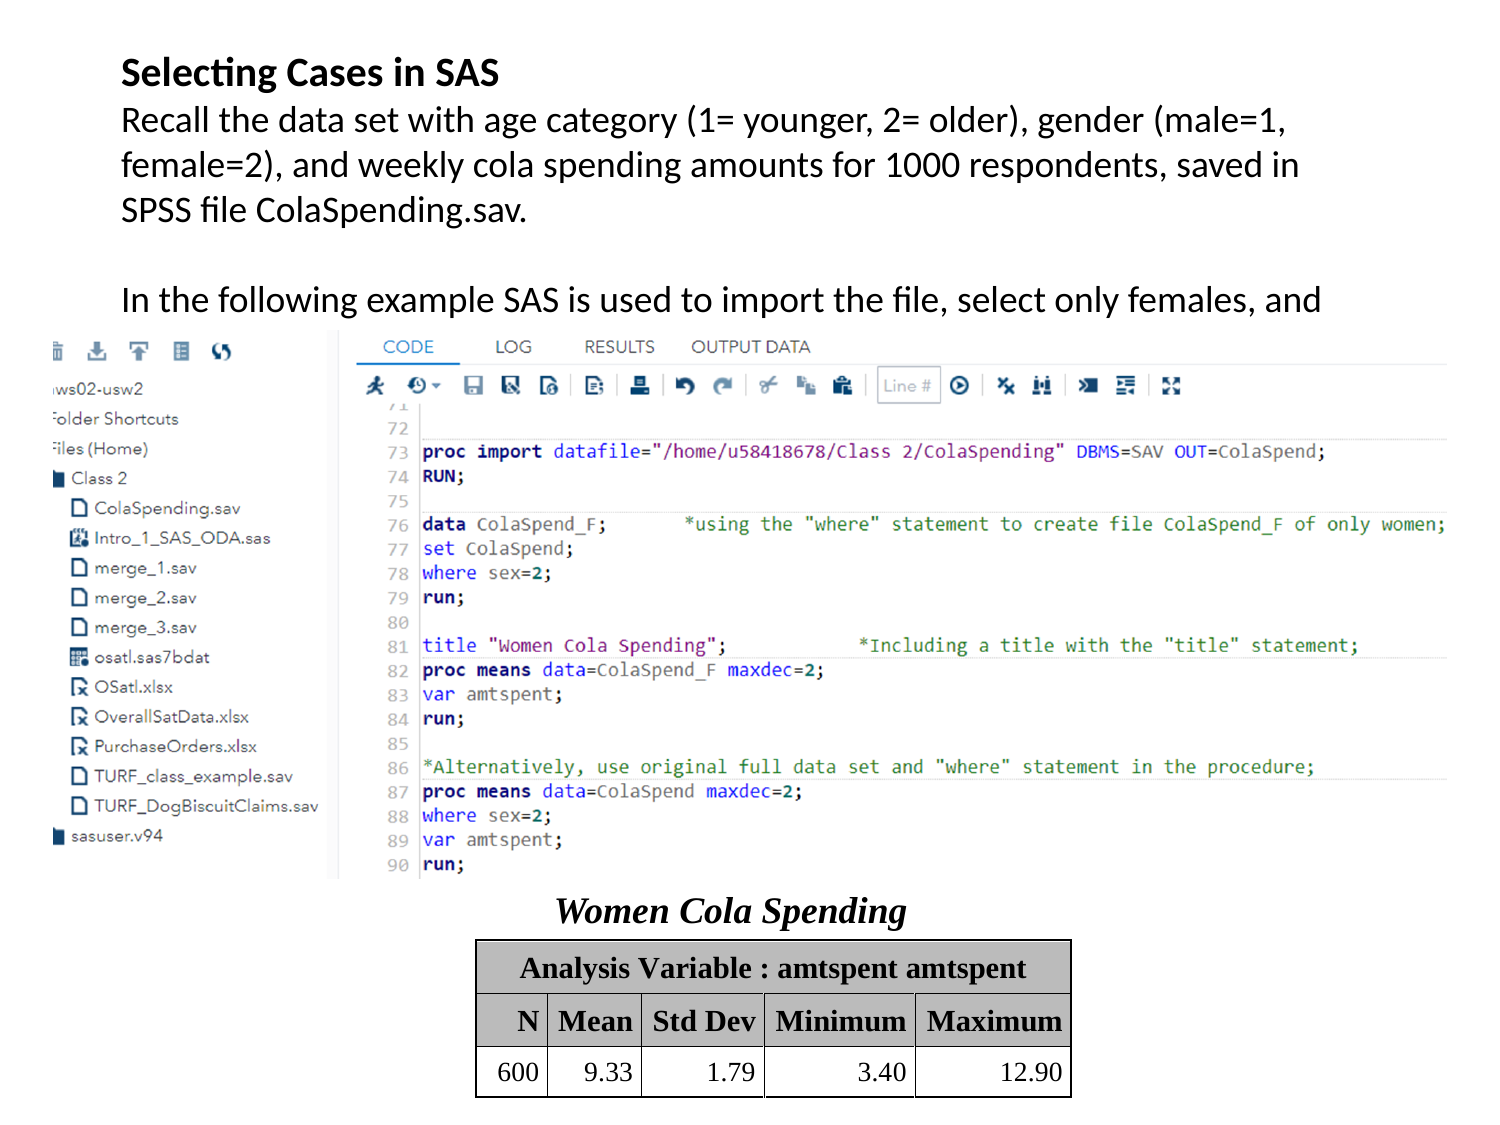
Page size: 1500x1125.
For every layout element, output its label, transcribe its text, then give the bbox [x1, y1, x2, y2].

text_box Selecting Cases in SAS Recall the data set with age category (1= younger, 2= older), gender (male=1, female=2), and weekly cola spending amounts for 1000 respondents, saved in SPSS file ColaSpending.sav. In the following example SAS is used to import the file, select only females, and descriptive statistics determined for that subgroup [106, 37, 1394, 328]
picture [0, 939, 1500, 1125]
text_box Women Cola Spending [539, 887, 923, 938]
picture [52, 330, 1448, 879]
